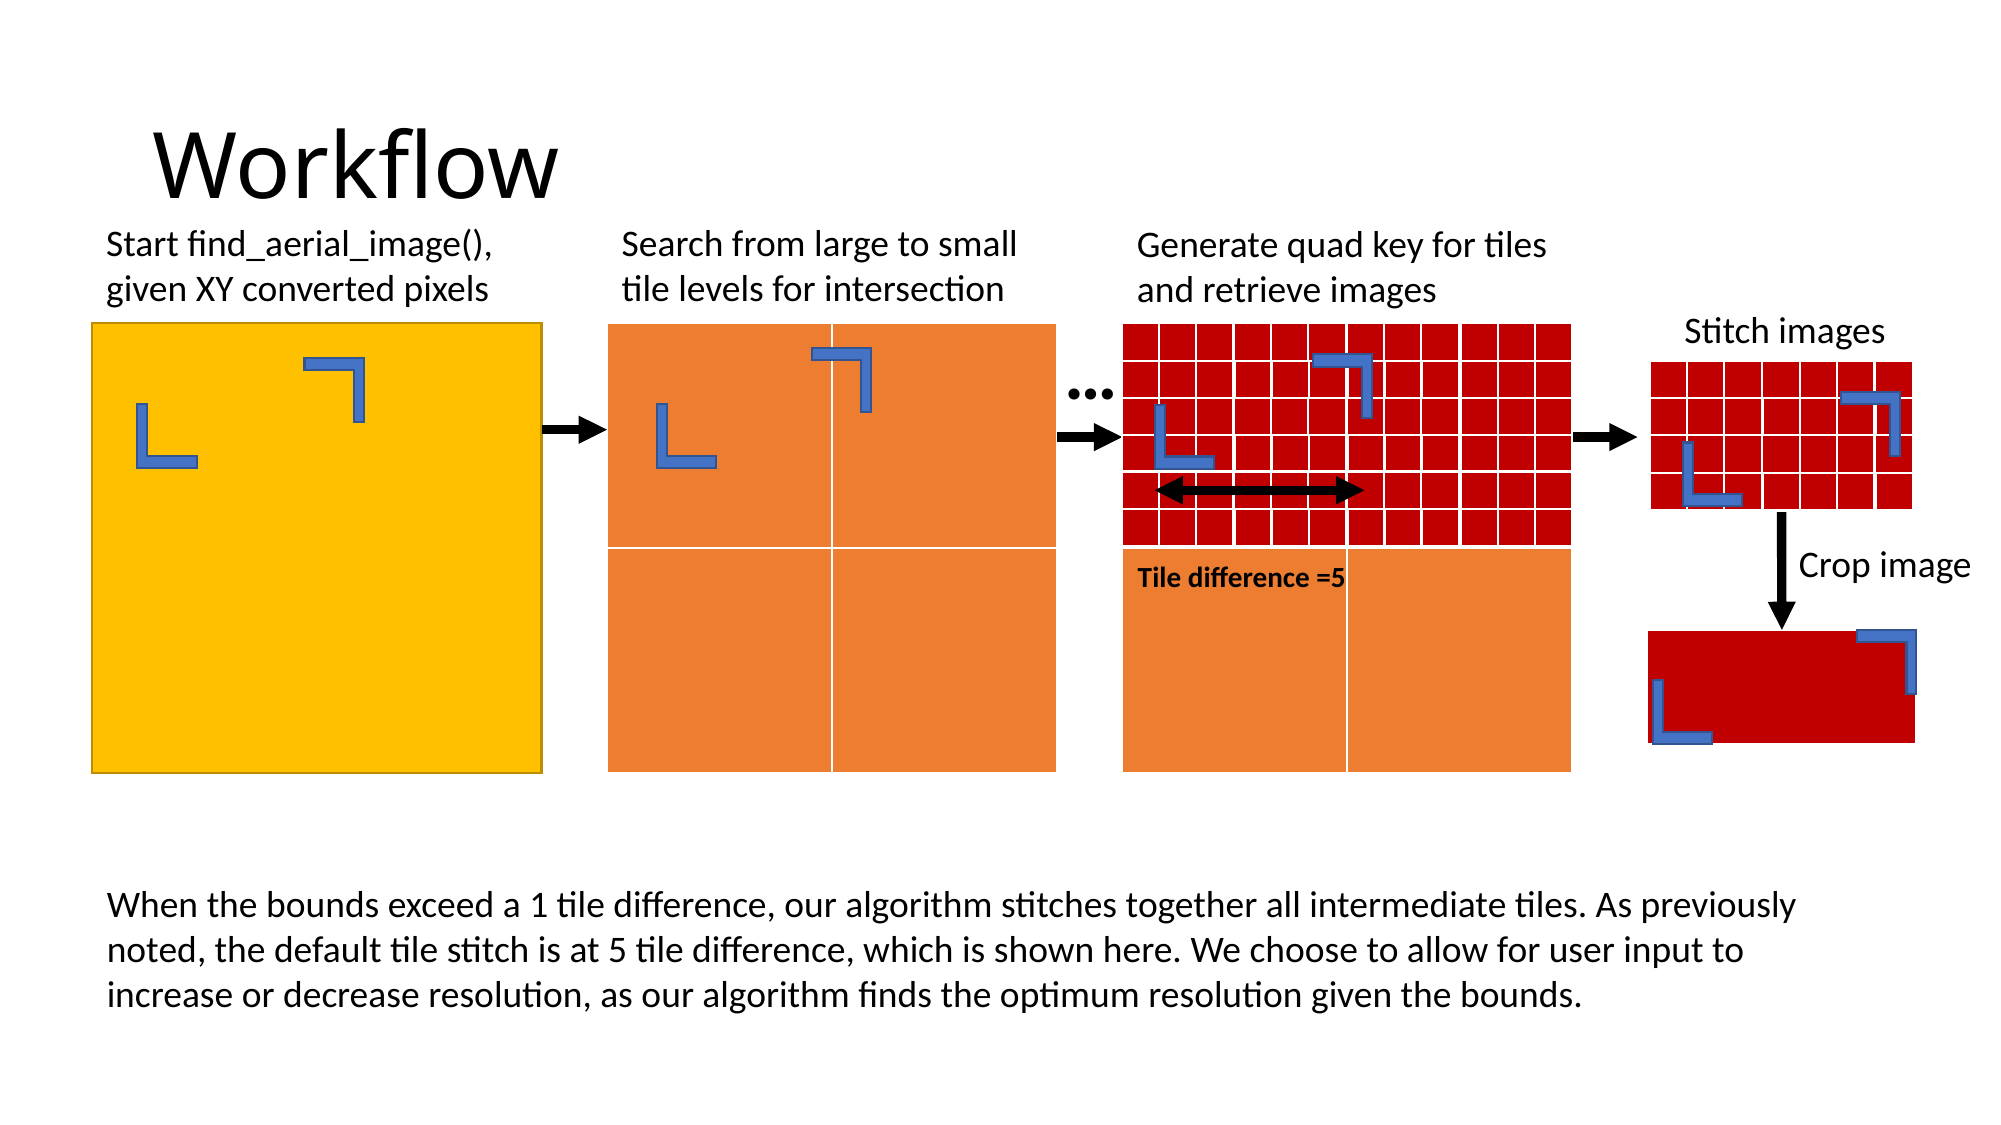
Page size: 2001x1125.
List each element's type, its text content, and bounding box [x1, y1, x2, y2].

text_box [1420, 360, 1460, 397]
text_box [1497, 470, 1534, 508]
text_box [606, 547, 833, 774]
text_box … [1049, 316, 1132, 422]
text_box [1875, 360, 1914, 397]
text_box [1723, 434, 1763, 472]
text_box [1686, 360, 1723, 397]
text_box [1686, 397, 1723, 434]
text_box Generate quad key for tiles and retrieve images [1122, 212, 1573, 318]
text_box [1836, 360, 1875, 397]
text_box [1347, 397, 1383, 434]
text_box Search from large to small tile levels for intersection [606, 212, 1057, 317]
text_box [1270, 470, 1307, 486]
text_box Start find_aerial_image(), given XY converted pixels [91, 211, 542, 317]
text_box Tile difference =5 [1122, 550, 1361, 601]
text_box [1308, 360, 1347, 397]
text_box [1307, 470, 1347, 486]
text_box [1132, 322, 1158, 360]
text_box [1460, 322, 1497, 360]
text_box [1836, 397, 1875, 434]
text_box [1158, 360, 1195, 397]
text_box [1235, 434, 1270, 470]
text_box [1234, 397, 1270, 434]
text_box Stitch images [1669, 298, 1901, 359]
text_box [1158, 493, 1195, 508]
text_box [1840, 391, 1901, 457]
text_box [1195, 508, 1235, 547]
text_box [1723, 397, 1763, 434]
text_box [1195, 495, 1234, 508]
text_box Crop image [1784, 532, 1987, 592]
text_box [1195, 434, 1235, 470]
text_box [1195, 322, 1234, 360]
text_box [1158, 470, 1195, 488]
text_box [1875, 405, 1889, 434]
text_box [1234, 470, 1270, 486]
text_box [1682, 441, 1743, 507]
text_box [1121, 547, 1348, 774]
text_box [1195, 360, 1235, 397]
text_box [1875, 472, 1914, 511]
text_box [1836, 434, 1875, 472]
text_box [1308, 434, 1347, 470]
text_box [1649, 434, 1686, 472]
text_box [1383, 434, 1420, 470]
text_box [1497, 508, 1534, 547]
text_box [1646, 629, 1917, 745]
text_box [1234, 495, 1270, 508]
text_box [1649, 360, 1686, 397]
text_box [1121, 508, 1158, 547]
text_box [1686, 434, 1723, 472]
text_box [1686, 507, 1723, 511]
text_box [303, 357, 365, 423]
text_box [1497, 360, 1534, 397]
text_box [1420, 508, 1460, 547]
text_box [1497, 397, 1534, 434]
text_box [1347, 508, 1383, 547]
text_box [1799, 434, 1836, 472]
text_box [811, 347, 872, 413]
text_box [1856, 629, 1917, 695]
text_box [1270, 495, 1307, 508]
text_box [1649, 397, 1686, 434]
text_box [1763, 360, 1799, 397]
text_box [1534, 322, 1573, 360]
text_box [1420, 322, 1460, 360]
text_box [1420, 434, 1460, 470]
text_box [1420, 397, 1460, 434]
text_box [1875, 434, 1914, 472]
text_box [1763, 397, 1799, 434]
text_box [1723, 472, 1763, 511]
text_box [1799, 360, 1836, 397]
text_box [1460, 508, 1497, 547]
text_box [1763, 472, 1799, 511]
text_box [1383, 360, 1420, 397]
title Workflow [137, 59, 1863, 278]
text_box [1420, 470, 1460, 508]
text_box [1235, 508, 1270, 547]
text_box [1799, 472, 1836, 511]
text_box [833, 547, 1058, 774]
text_box [1534, 508, 1573, 547]
text_box [1763, 434, 1799, 472]
text_box [1383, 470, 1420, 508]
text_box When the bounds exceed a 1 tile difference, our algorithm stitches together all intermediate tiles. As previously noted, the default tile stitch is at 5 tile difference, which is shown here. We choose to allow for user input to increase or decrease resolution, as our algorithm finds the optimum resolution given the bounds. [92, 872, 1863, 1023]
text_box [656, 403, 717, 469]
text_box [136, 403, 198, 469]
text_box [1460, 360, 1497, 397]
text_box [1723, 360, 1763, 397]
text_box [1307, 322, 1347, 360]
text_box [1270, 508, 1308, 547]
text_box [1235, 360, 1270, 397]
text_box [1534, 360, 1573, 397]
text_box [1270, 397, 1307, 434]
text_box [1383, 397, 1420, 434]
text_box [1270, 322, 1307, 360]
text_box [1195, 470, 1234, 486]
text_box [1158, 508, 1195, 547]
text_box [1347, 322, 1383, 360]
text_box [1534, 434, 1573, 470]
text_box [1154, 404, 1215, 470]
text_box [1460, 397, 1497, 434]
text_box [831, 322, 1058, 547]
text_box [1652, 679, 1713, 745]
text_box [1158, 322, 1195, 360]
text_box [1166, 434, 1195, 455]
text_box [606, 322, 831, 547]
text_box [1694, 472, 1723, 493]
text_box [1234, 322, 1270, 360]
text_box [1347, 368, 1361, 397]
text_box [1348, 547, 1573, 774]
text_box [1307, 495, 1347, 508]
text_box [1270, 360, 1308, 397]
text_box [1460, 434, 1497, 470]
text_box [1312, 353, 1373, 419]
text_box [1308, 508, 1347, 547]
text_box [1373, 360, 1383, 397]
text_box [1121, 434, 1154, 470]
text_box [1836, 472, 1875, 511]
text_box [1121, 470, 1158, 508]
text_box [1497, 434, 1534, 470]
text_box [1901, 397, 1914, 434]
text_box [1158, 397, 1195, 434]
text_box [1307, 397, 1347, 434]
text_box [1270, 434, 1308, 470]
text_box [1132, 360, 1158, 397]
text_box [1383, 508, 1420, 547]
text_box [1347, 434, 1383, 470]
text_box [1347, 470, 1383, 508]
text_box [1497, 322, 1534, 360]
text_box [1383, 322, 1420, 360]
text_box [1534, 397, 1573, 434]
text_box [1195, 397, 1234, 434]
text_box [1121, 397, 1158, 434]
text_box [1460, 470, 1497, 508]
text_box [1799, 397, 1836, 434]
text_box [1649, 472, 1686, 511]
text_box [91, 322, 543, 774]
text_box [1534, 470, 1573, 508]
